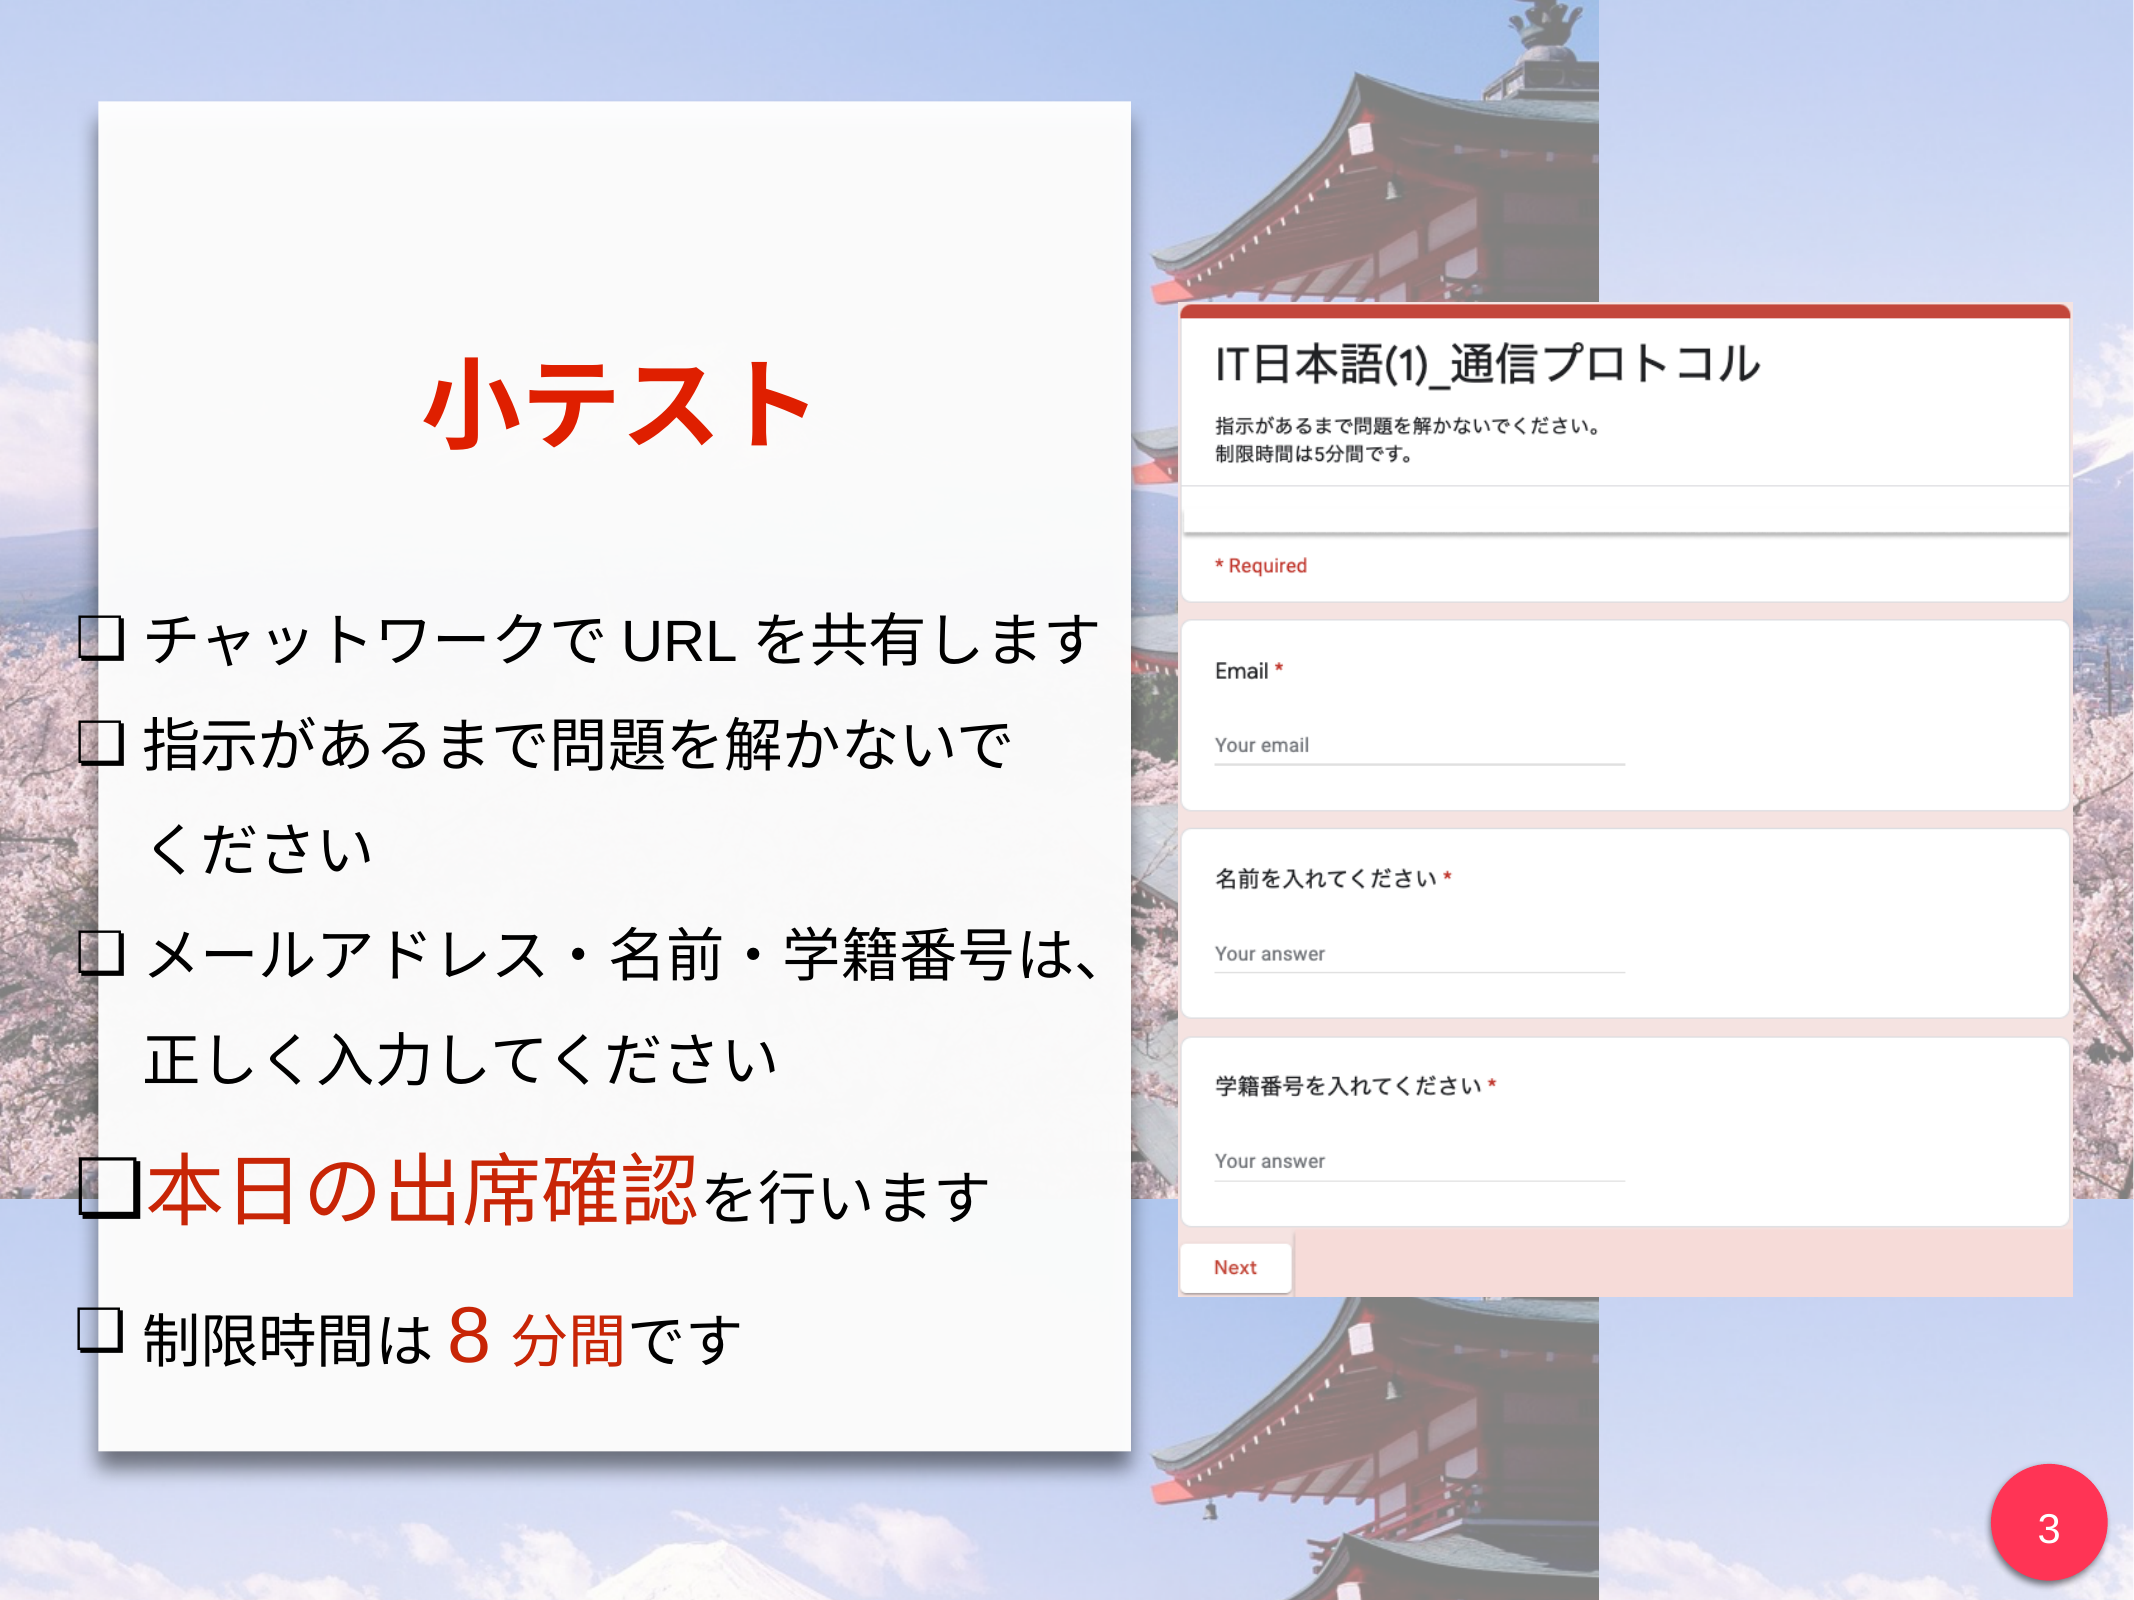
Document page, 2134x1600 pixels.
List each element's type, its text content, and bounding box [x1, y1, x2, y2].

list チャットワークでURLを共有します 指示があるまで問題を解かないで ください メールアドレス・名前・学籍番号は、正しく入力してください 本日の出席確認を行います 制限時間は8分間です [58, 560, 1172, 1287]
title 小テスト [126, 253, 1116, 560]
slide_number 3 [2026, 1493, 2073, 1552]
picture [0, 0, 2134, 1600]
